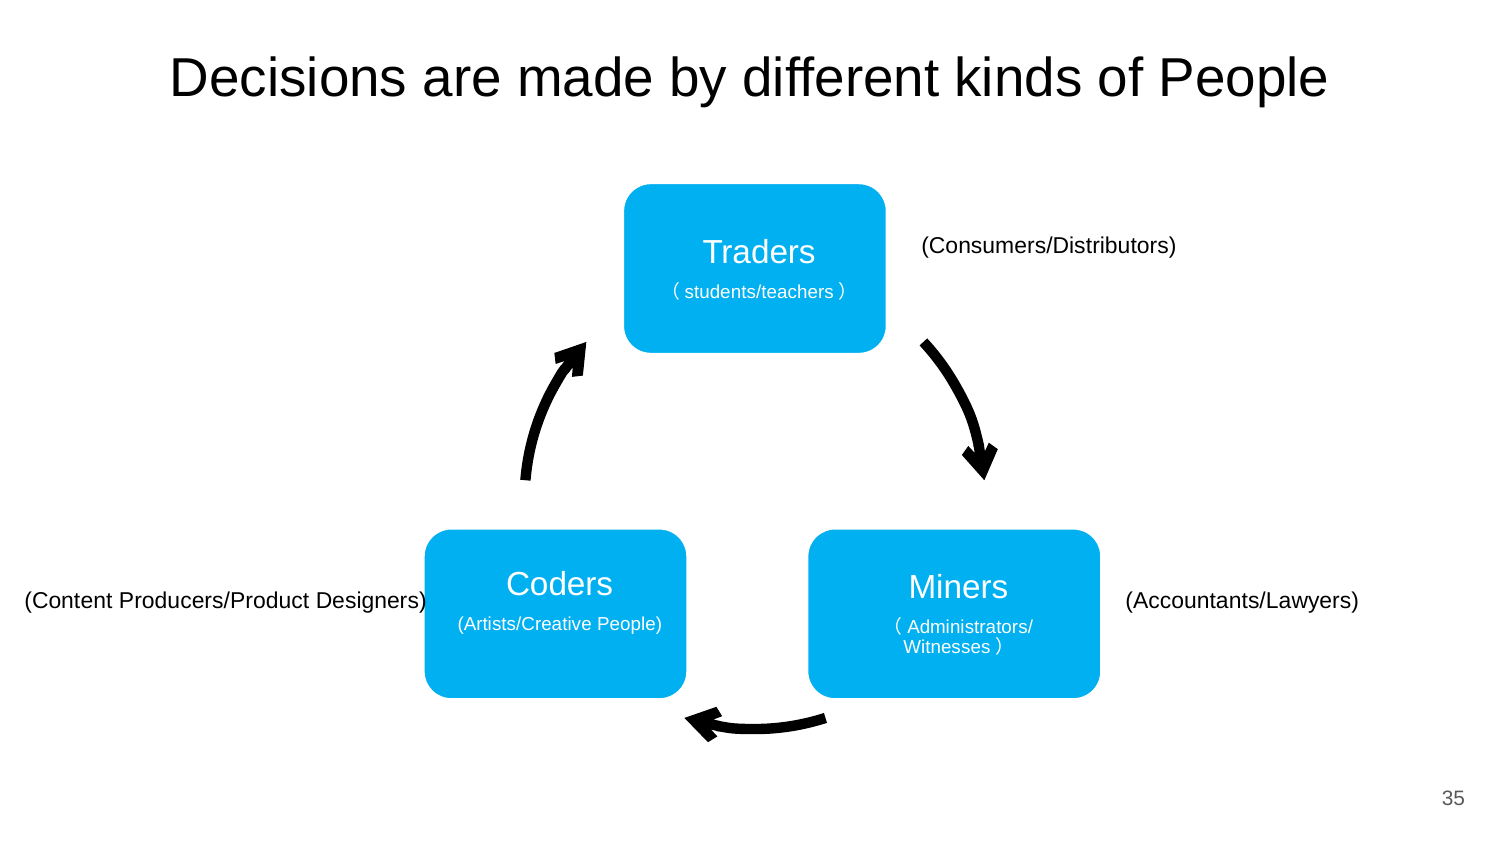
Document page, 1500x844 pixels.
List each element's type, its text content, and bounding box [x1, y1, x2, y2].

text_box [309, 181, 1216, 762]
slide_number 35 [1389, 764, 1480, 830]
text_box (Accountants/Lawyers) [1220, 577, 1375, 621]
text_box (Content Producers/Product Designers) [9, 577, 304, 621]
title Decisions are made by different kinds of People [130, 26, 1370, 182]
